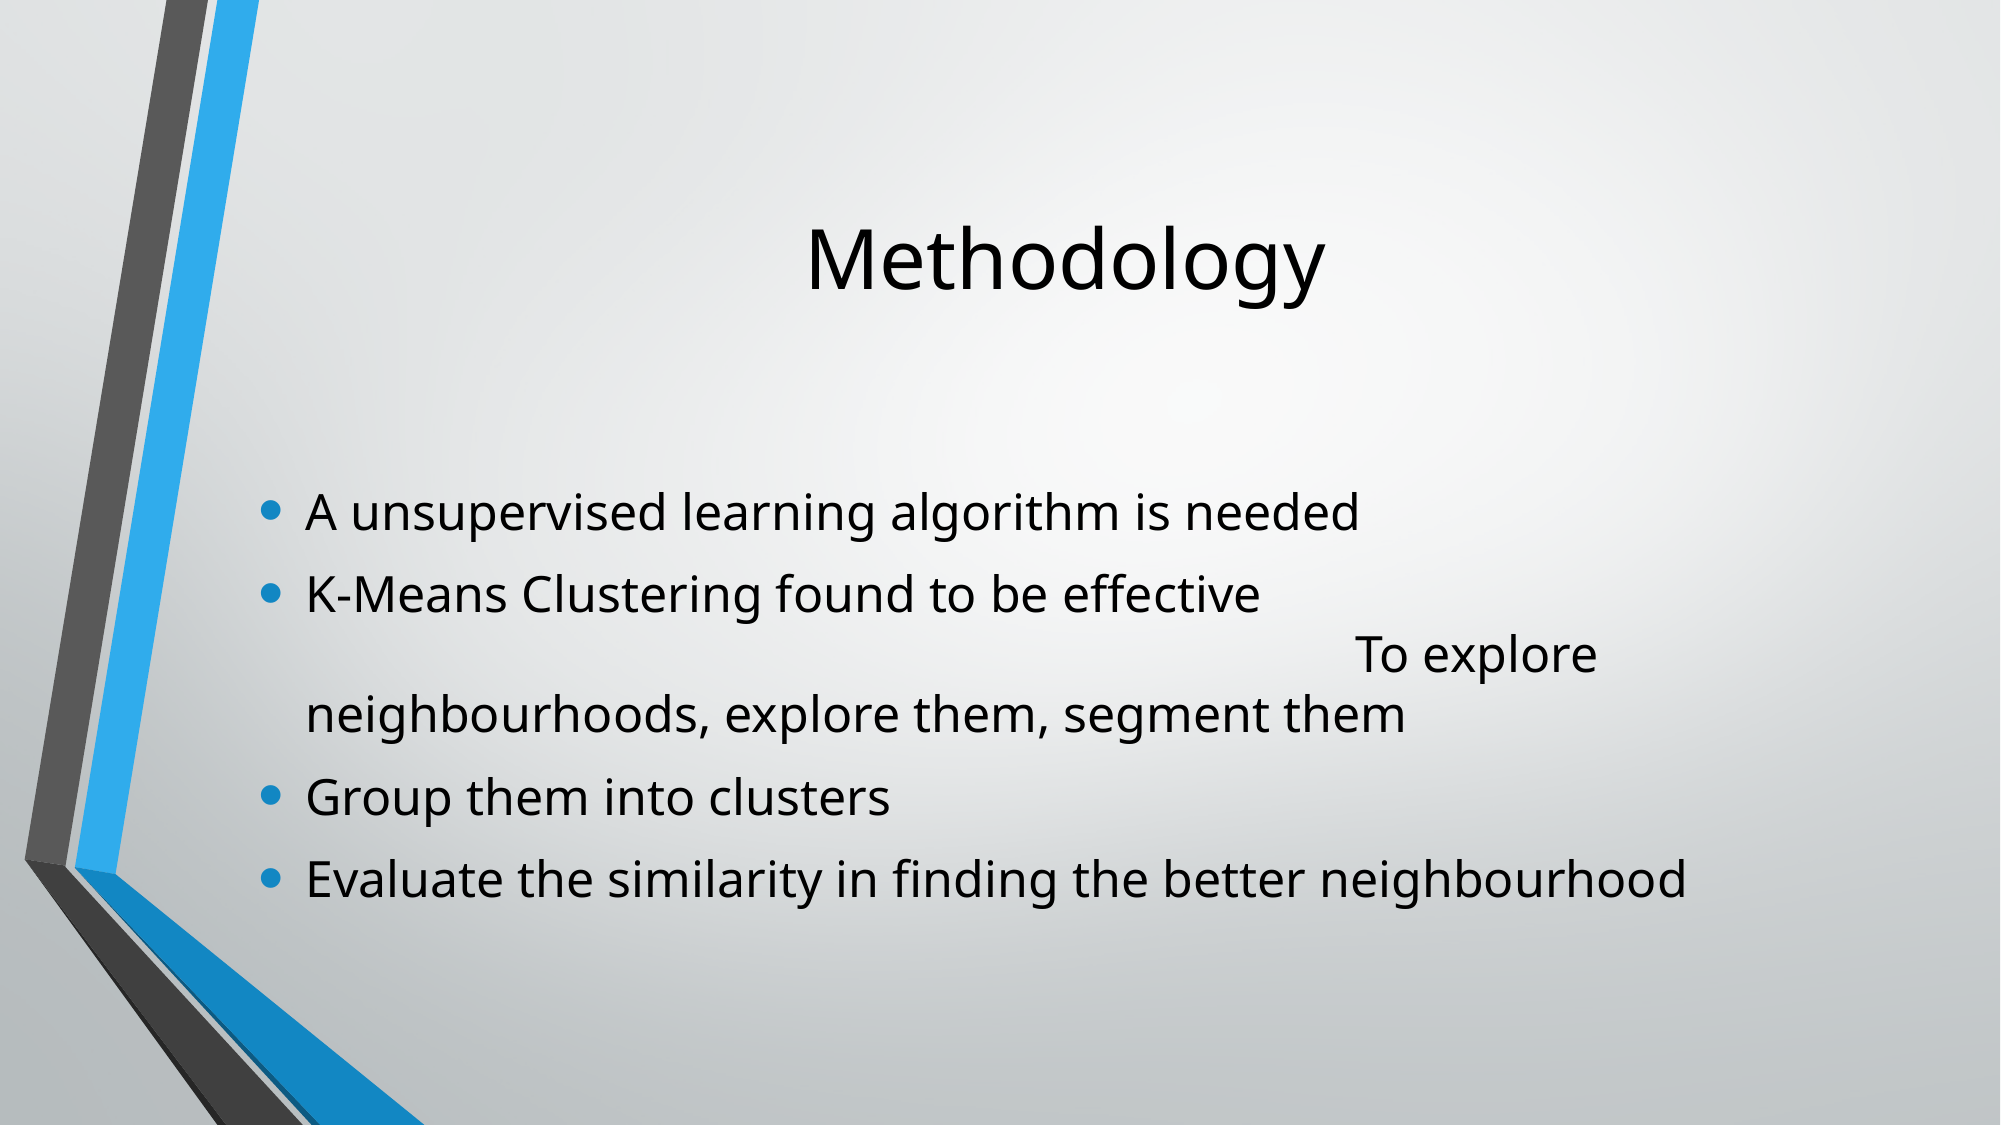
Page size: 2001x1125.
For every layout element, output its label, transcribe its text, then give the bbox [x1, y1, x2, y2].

list A unsupervised learning algorithm is needed K-Means Clustering found to be effective To explore neighbourhoods, explore them, segment them Group them into clusters Evaluate the similarity in finding the better neighbourhood [243, 437, 1887, 950]
title Methodology [243, 112, 1887, 400]
